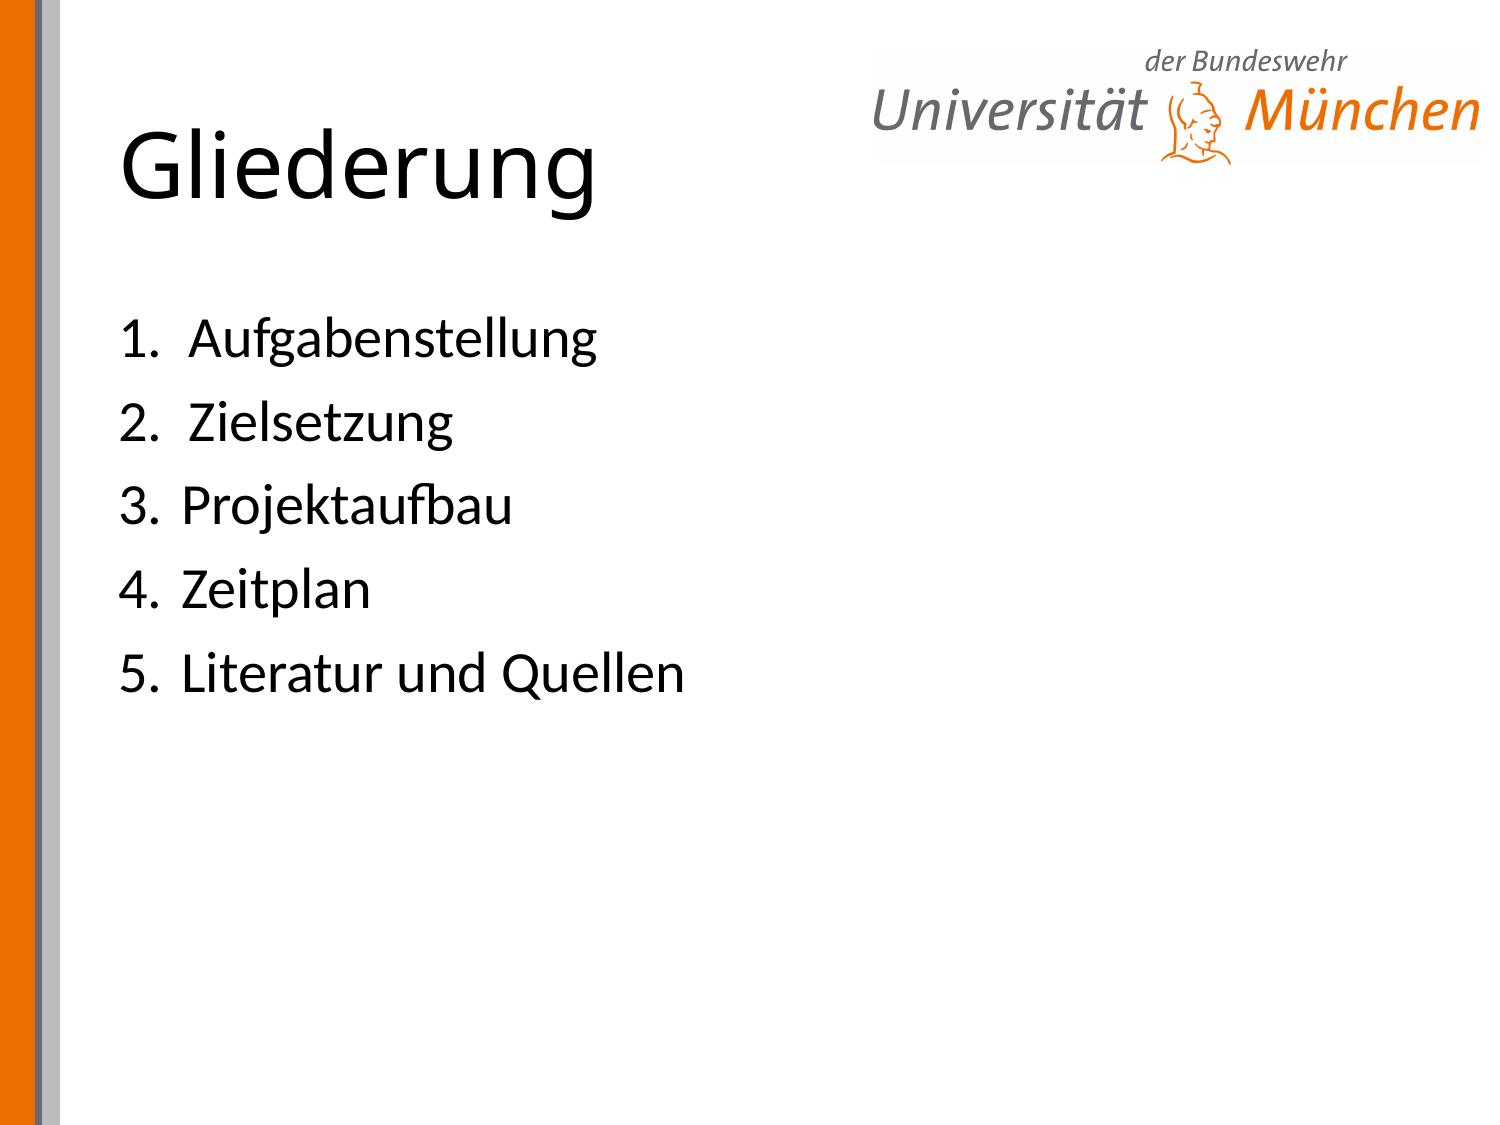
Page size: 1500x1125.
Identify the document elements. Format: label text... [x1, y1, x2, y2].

picture [874, 49, 1479, 165]
title Gliederung [103, 59, 1397, 278]
list 1. Aufgabenstellung 2. Zielsetzung Projektaufbau Zeitplan Literatur und Quellen [103, 299, 1397, 1014]
picture [0, 0, 60, 1125]
